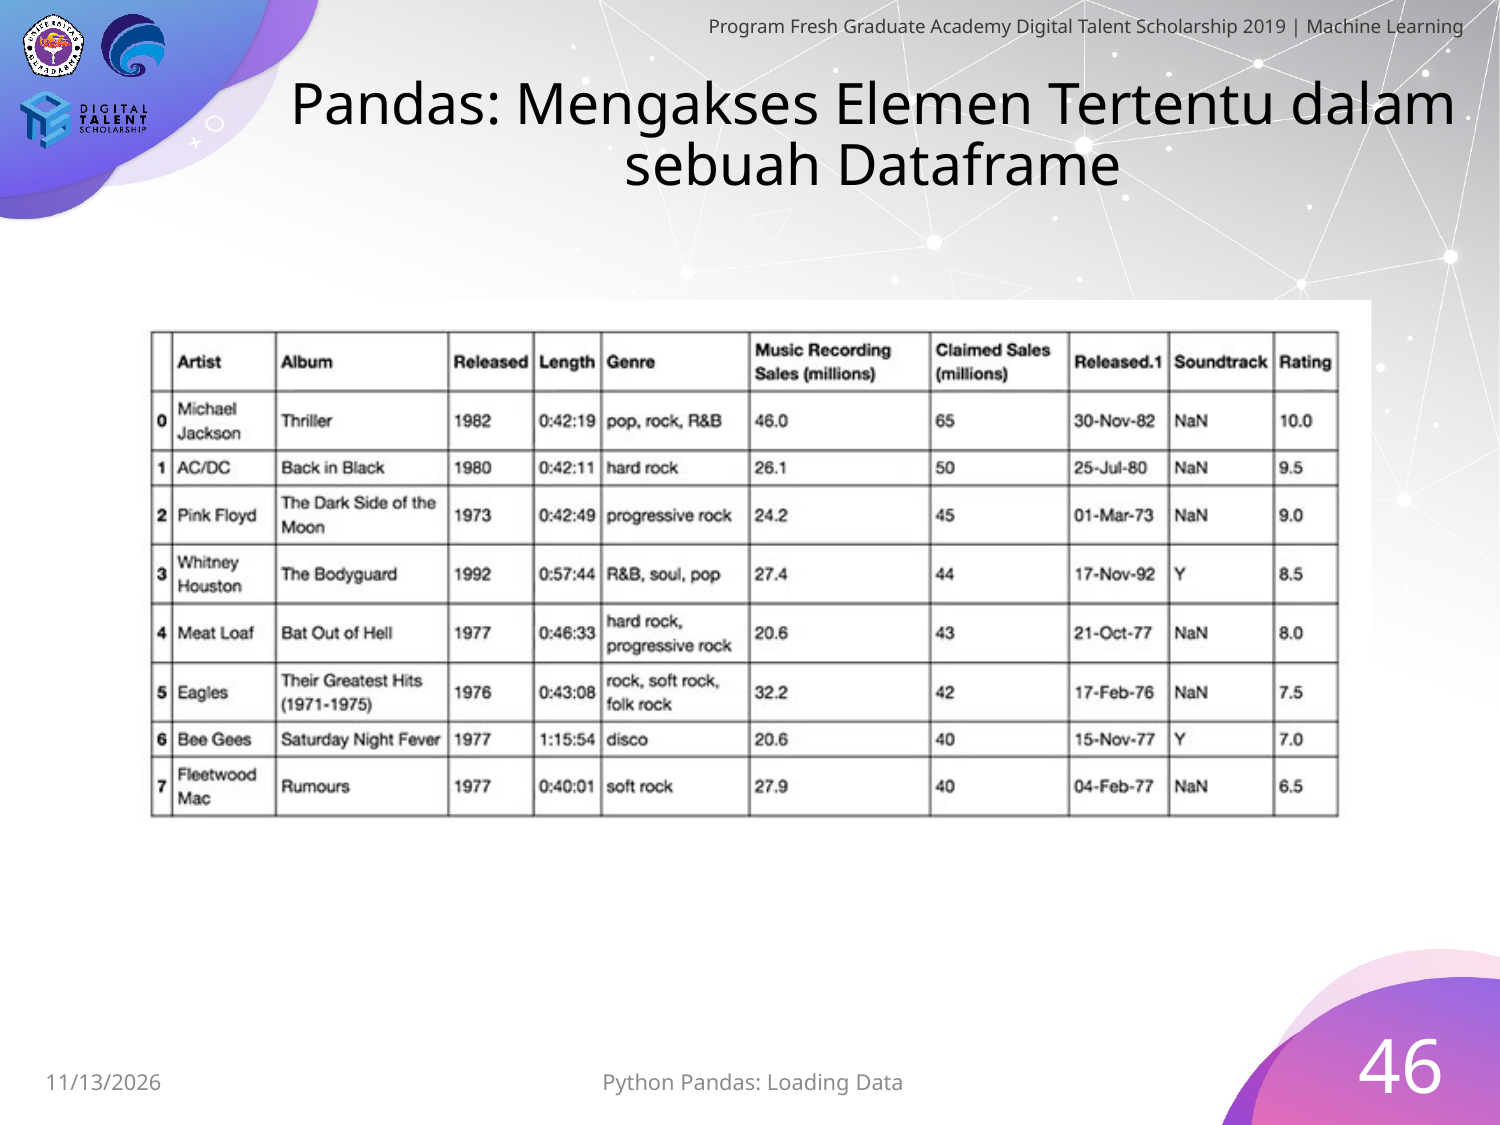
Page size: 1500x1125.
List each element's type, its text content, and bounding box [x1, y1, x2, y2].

title Pandas: Mengakses Elemen Tertentu dalam sebuah Dataframe [271, 66, 1477, 207]
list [128, 299, 1372, 853]
footer Python Pandas: Loading Data [386, 1053, 1121, 1114]
picture [0, 0, 1500, 1125]
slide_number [30, 1053, 272, 1114]
slide_number 46 [1327, 1025, 1477, 1115]
